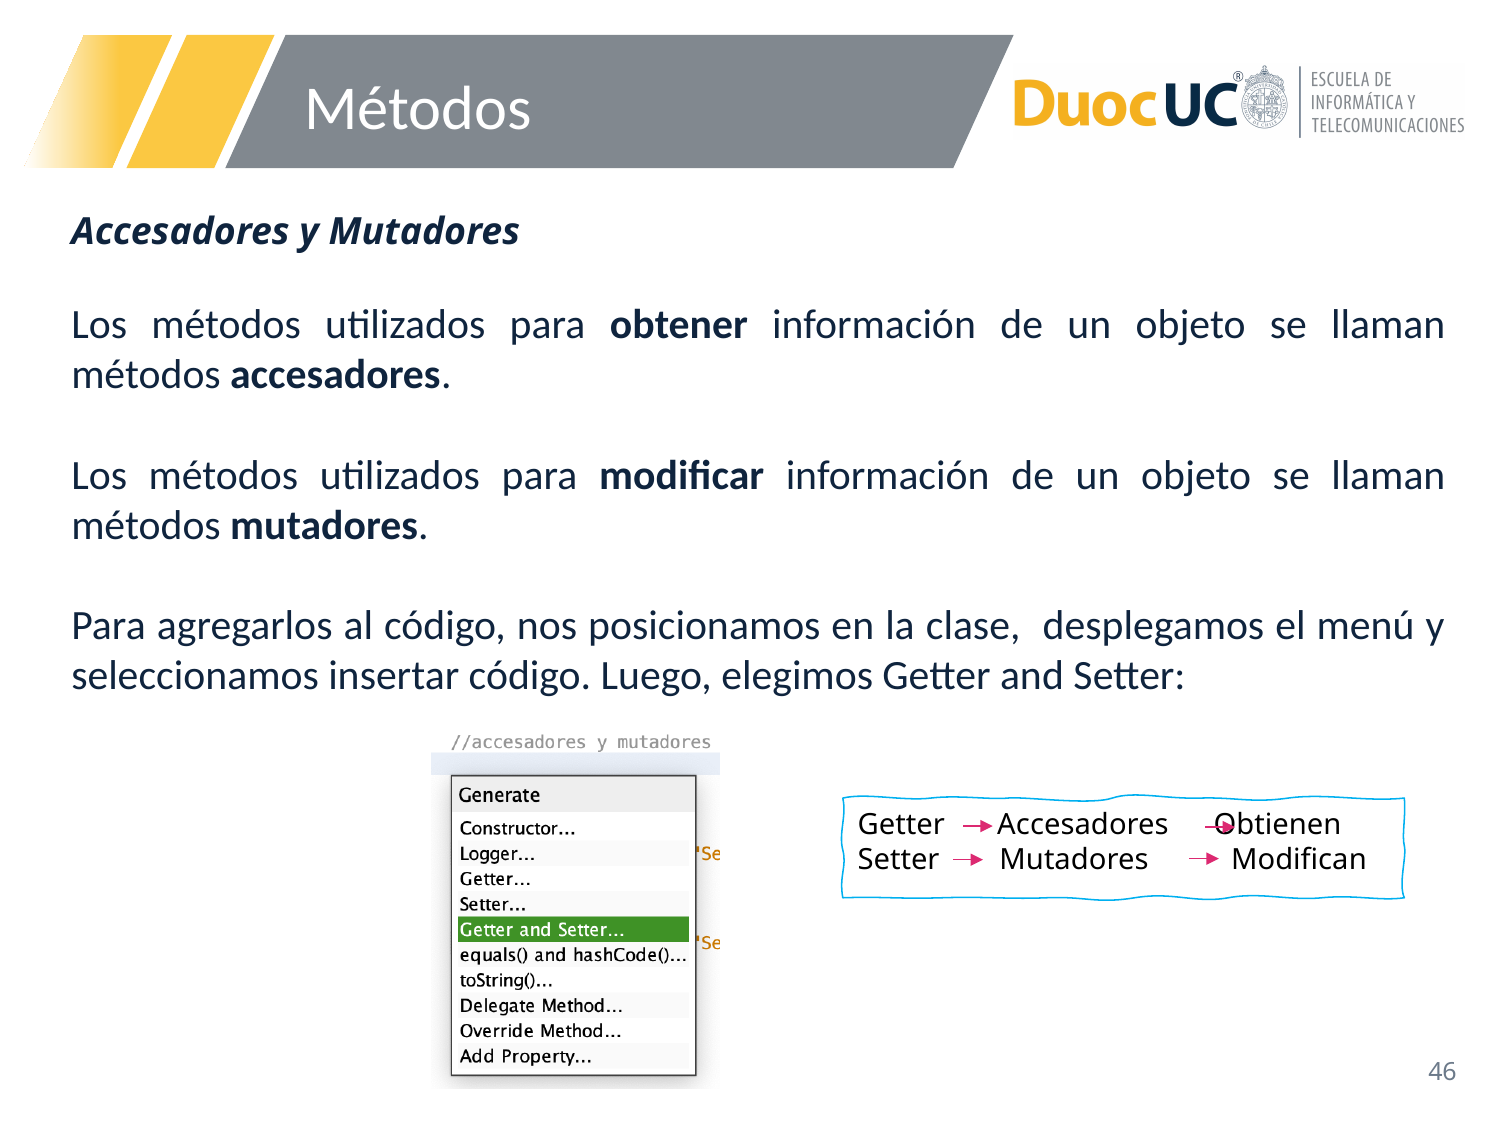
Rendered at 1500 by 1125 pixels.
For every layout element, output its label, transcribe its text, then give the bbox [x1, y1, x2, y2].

picture [1013, 63, 1465, 140]
text_box Getter Accesadores Obtienen Setter Mutadores Modifican [841, 794, 1405, 901]
title Métodos [289, 43, 993, 177]
picture [430, 715, 720, 1089]
text_box Accesadores y Mutadores Los métodos utilizados para obtener información de un objeto se llaman métodos accesadores. Los métodos utilizados para modificar información de un objeto se llaman métodos mutadores. Para agregarlos al código, nos posicionamos en la clase, desplegamos el menú y seleccionamos insertar código. Luego, elegimos Getter and Setter: [56, 199, 1461, 930]
